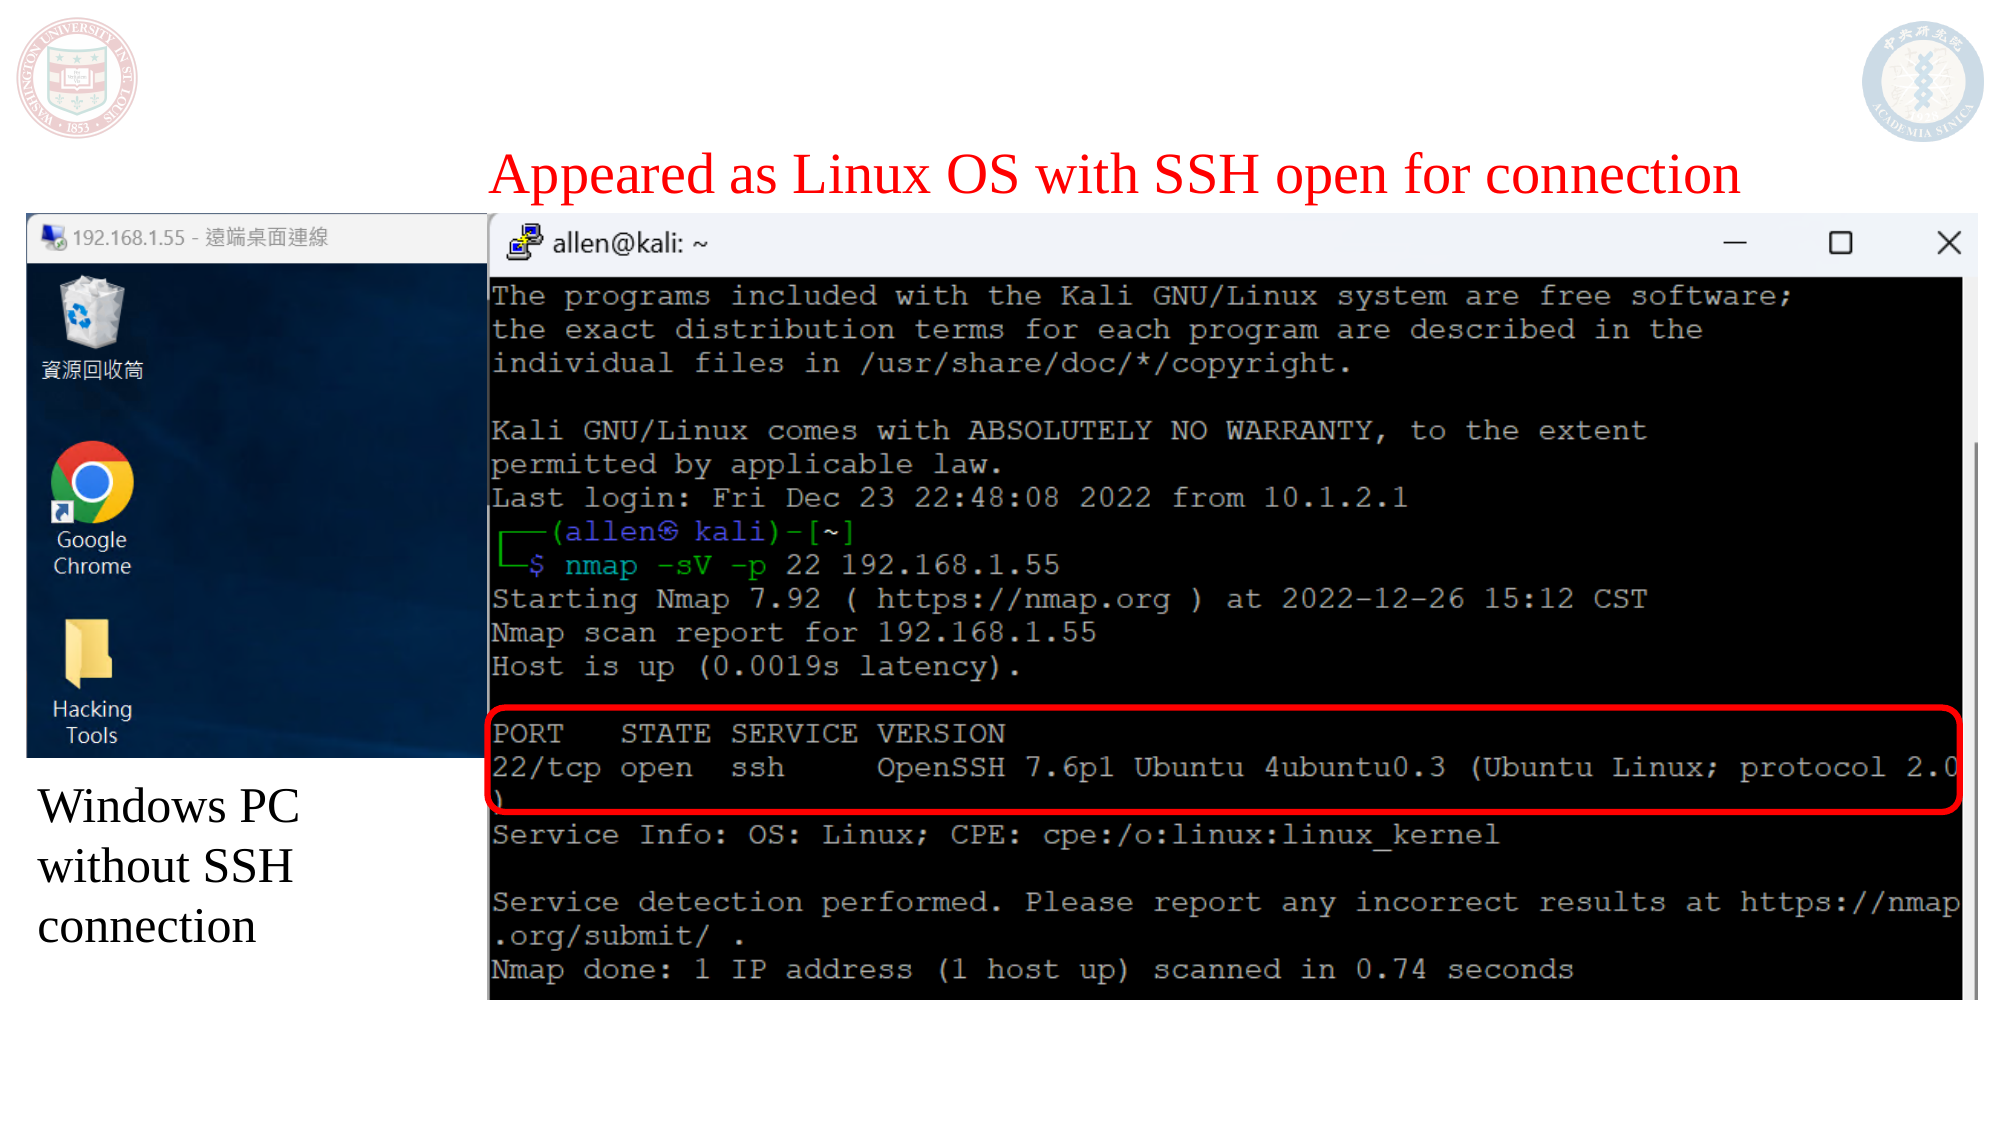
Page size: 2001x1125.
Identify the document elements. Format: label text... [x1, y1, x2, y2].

picture [26, 213, 1978, 1000]
text_box Windows PC without SSH connection [22, 765, 367, 960]
text_box Appeared as Linux OS with SSH open for connection [474, 127, 1978, 213]
